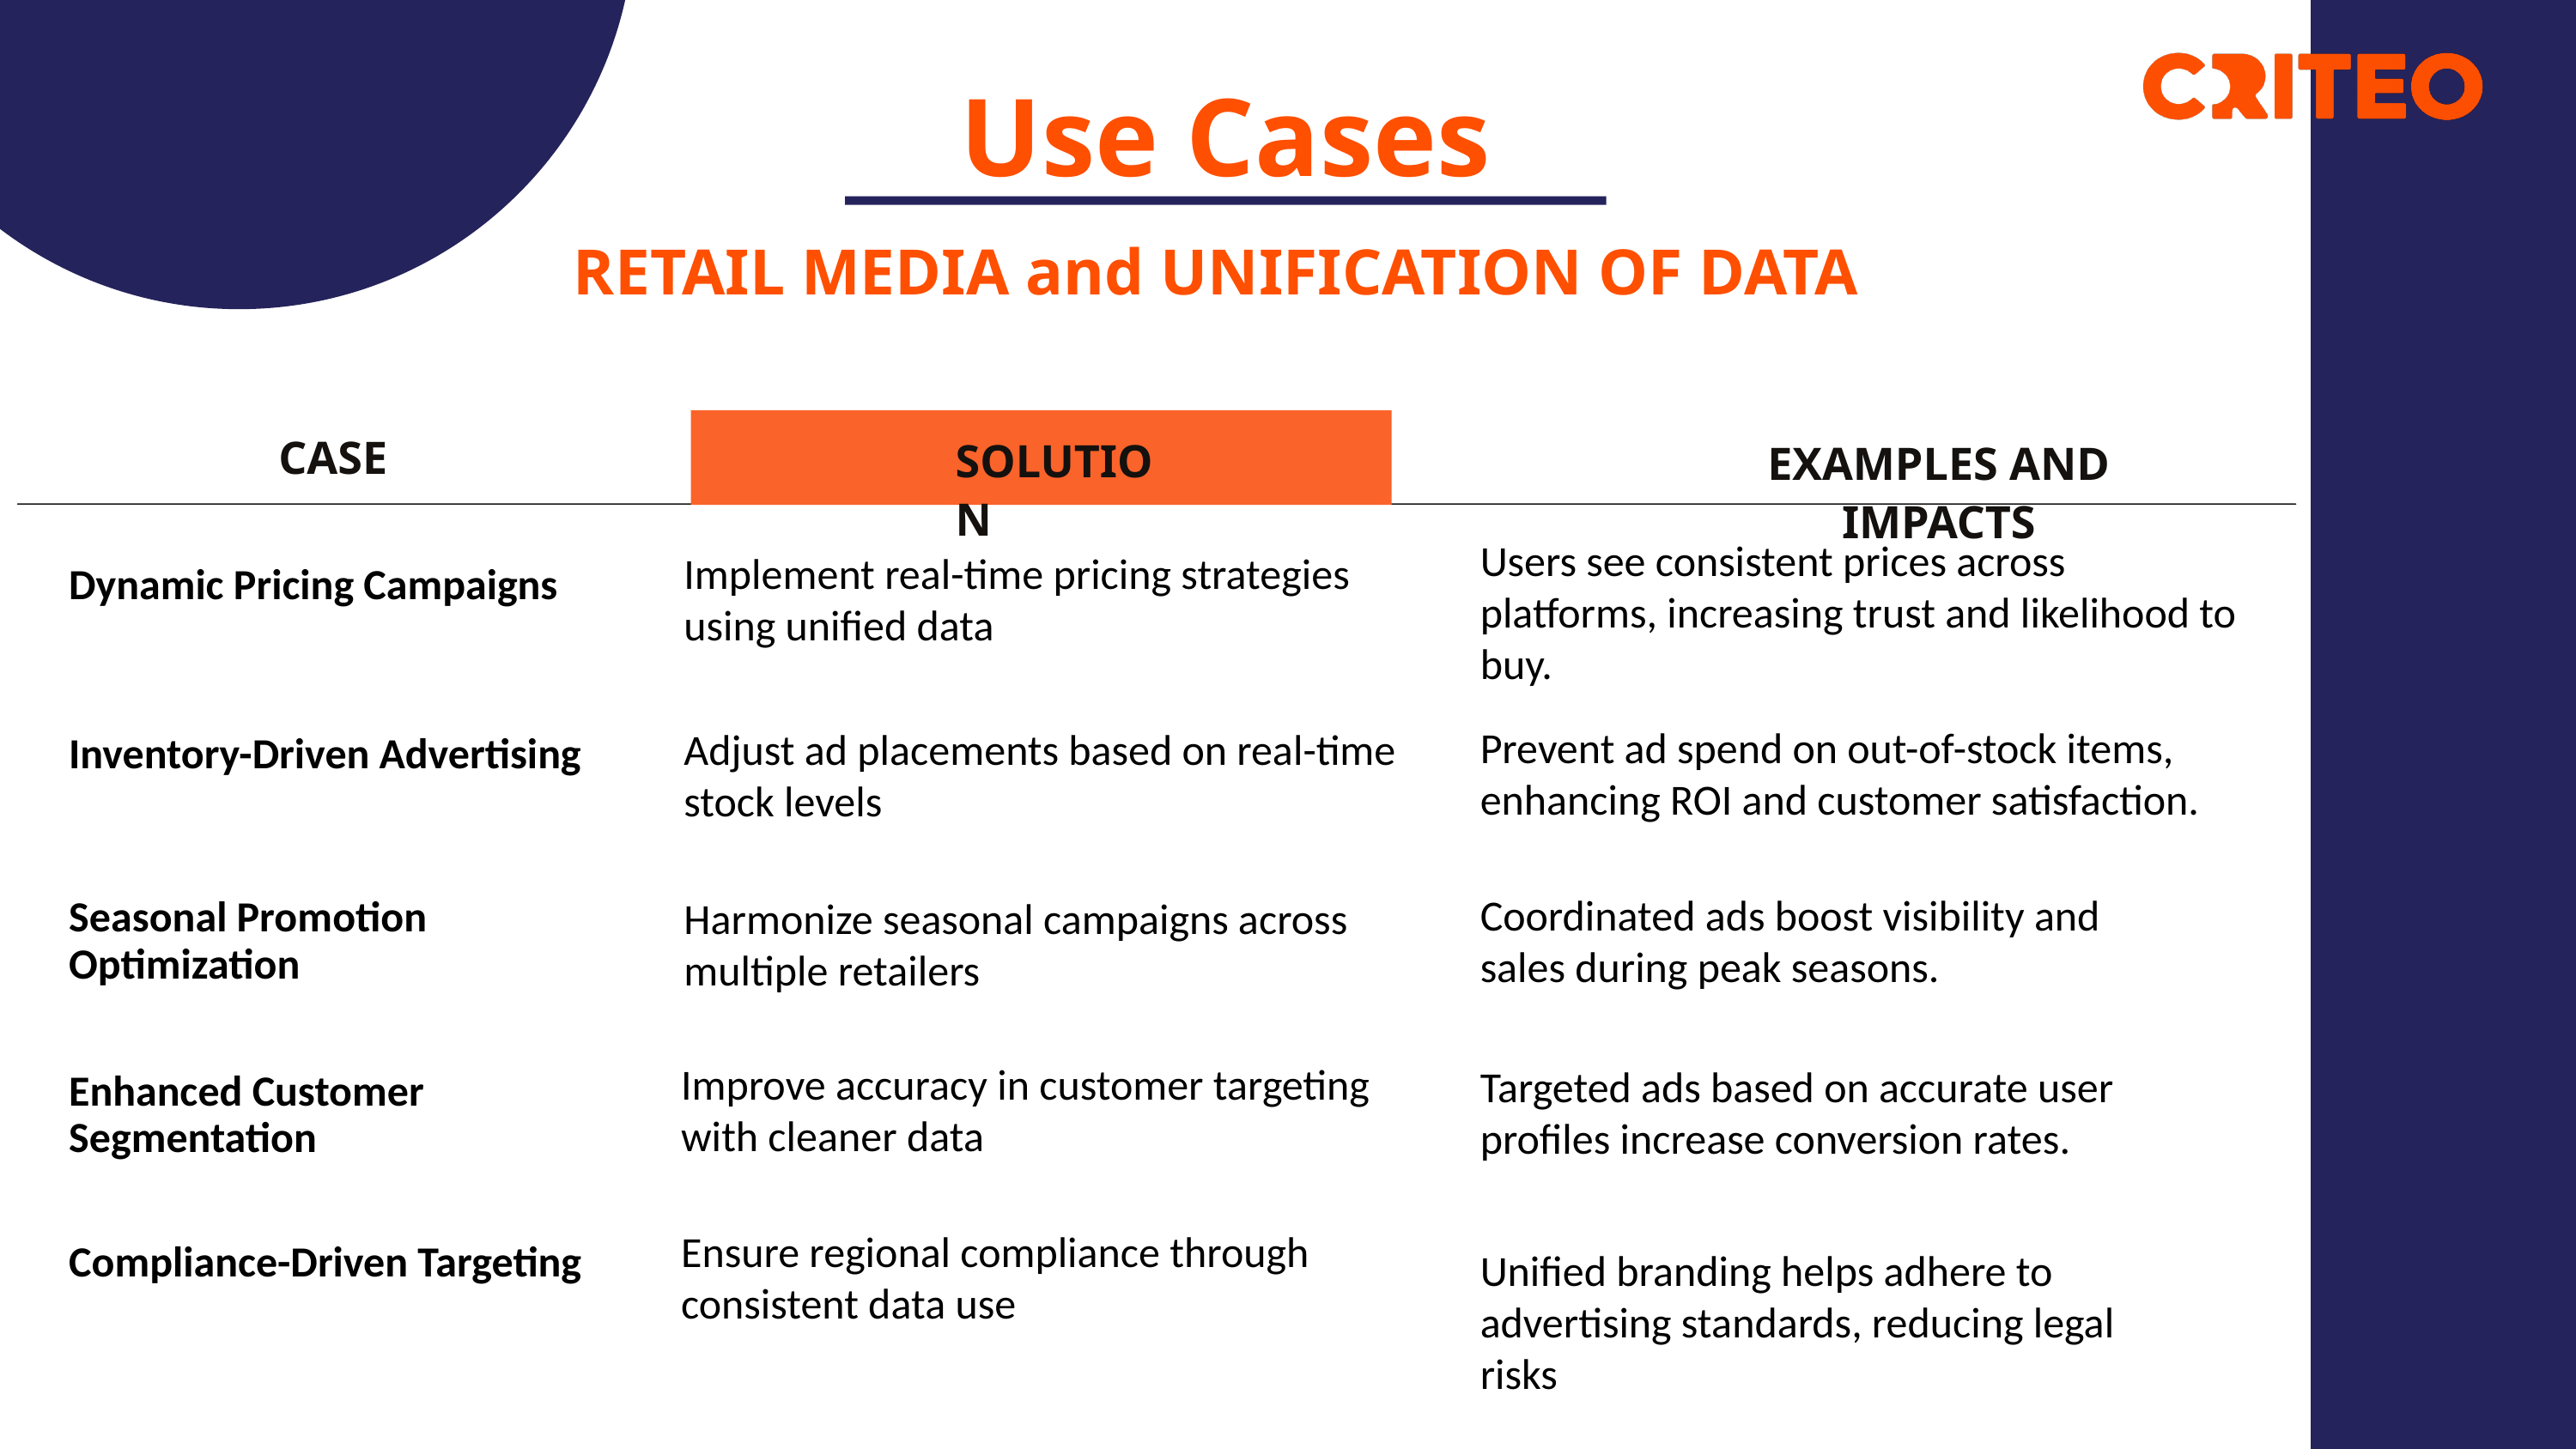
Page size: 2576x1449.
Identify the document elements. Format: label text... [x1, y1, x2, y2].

text_box Ensure regional compliance through consistent data use [668, 1218, 1453, 1334]
text_box Users see consistent prices across platforms, increasing trust and likelihood to buy. [1467, 526, 2250, 694]
text_box Adjust ad placements based on real-time stock levels [671, 715, 1453, 832]
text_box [1604, 585, 2576, 858]
text_box Enhanced Customer Segmentation [69, 1068, 598, 1161]
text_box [0, 0, 635, 310]
text_box SOLUTION [955, 428, 1170, 545]
text_box EXAMPLES AND IMPACTS [1674, 431, 2203, 526]
text_box Targeted ads based on accurate user profiles increase conversion rates. [1467, 1053, 2249, 1170]
picture [2103, 27, 2524, 144]
text_box Improve accuracy in customer targeting with cleaner data [668, 1051, 1453, 1167]
text_box Implement real-time pricing strategies using unified data [671, 540, 1453, 656]
text_box Dynamic Pricing Campaigns [69, 561, 598, 609]
text_box Prevent ad spend on out-of-stock items, enhancing ROI and customer satisfaction. [1467, 714, 1599, 830]
text_box Harmonize seasonal campaigns across multiple retailers [671, 885, 1453, 1001]
text_box Unified branding helps adhere to advertising standards, reducing legal risks [1467, 1236, 2203, 1404]
text_box Use Cases [920, 56, 1530, 198]
text_box [690, 409, 1392, 506]
text_box Seasonal Promotion Optimization [69, 894, 598, 987]
text_box Inventory-Driven Advertising [69, 731, 598, 778]
text_box Compliance-Driven Targeting [69, 1239, 598, 1286]
text_box RETAIL MEDIA and UNIFICATION OF DATA [639, 204, 1894, 307]
text_box Coordinated ads boost visibility and sales during peak seasons. [1467, 882, 2203, 997]
text_box CASE [69, 425, 598, 484]
